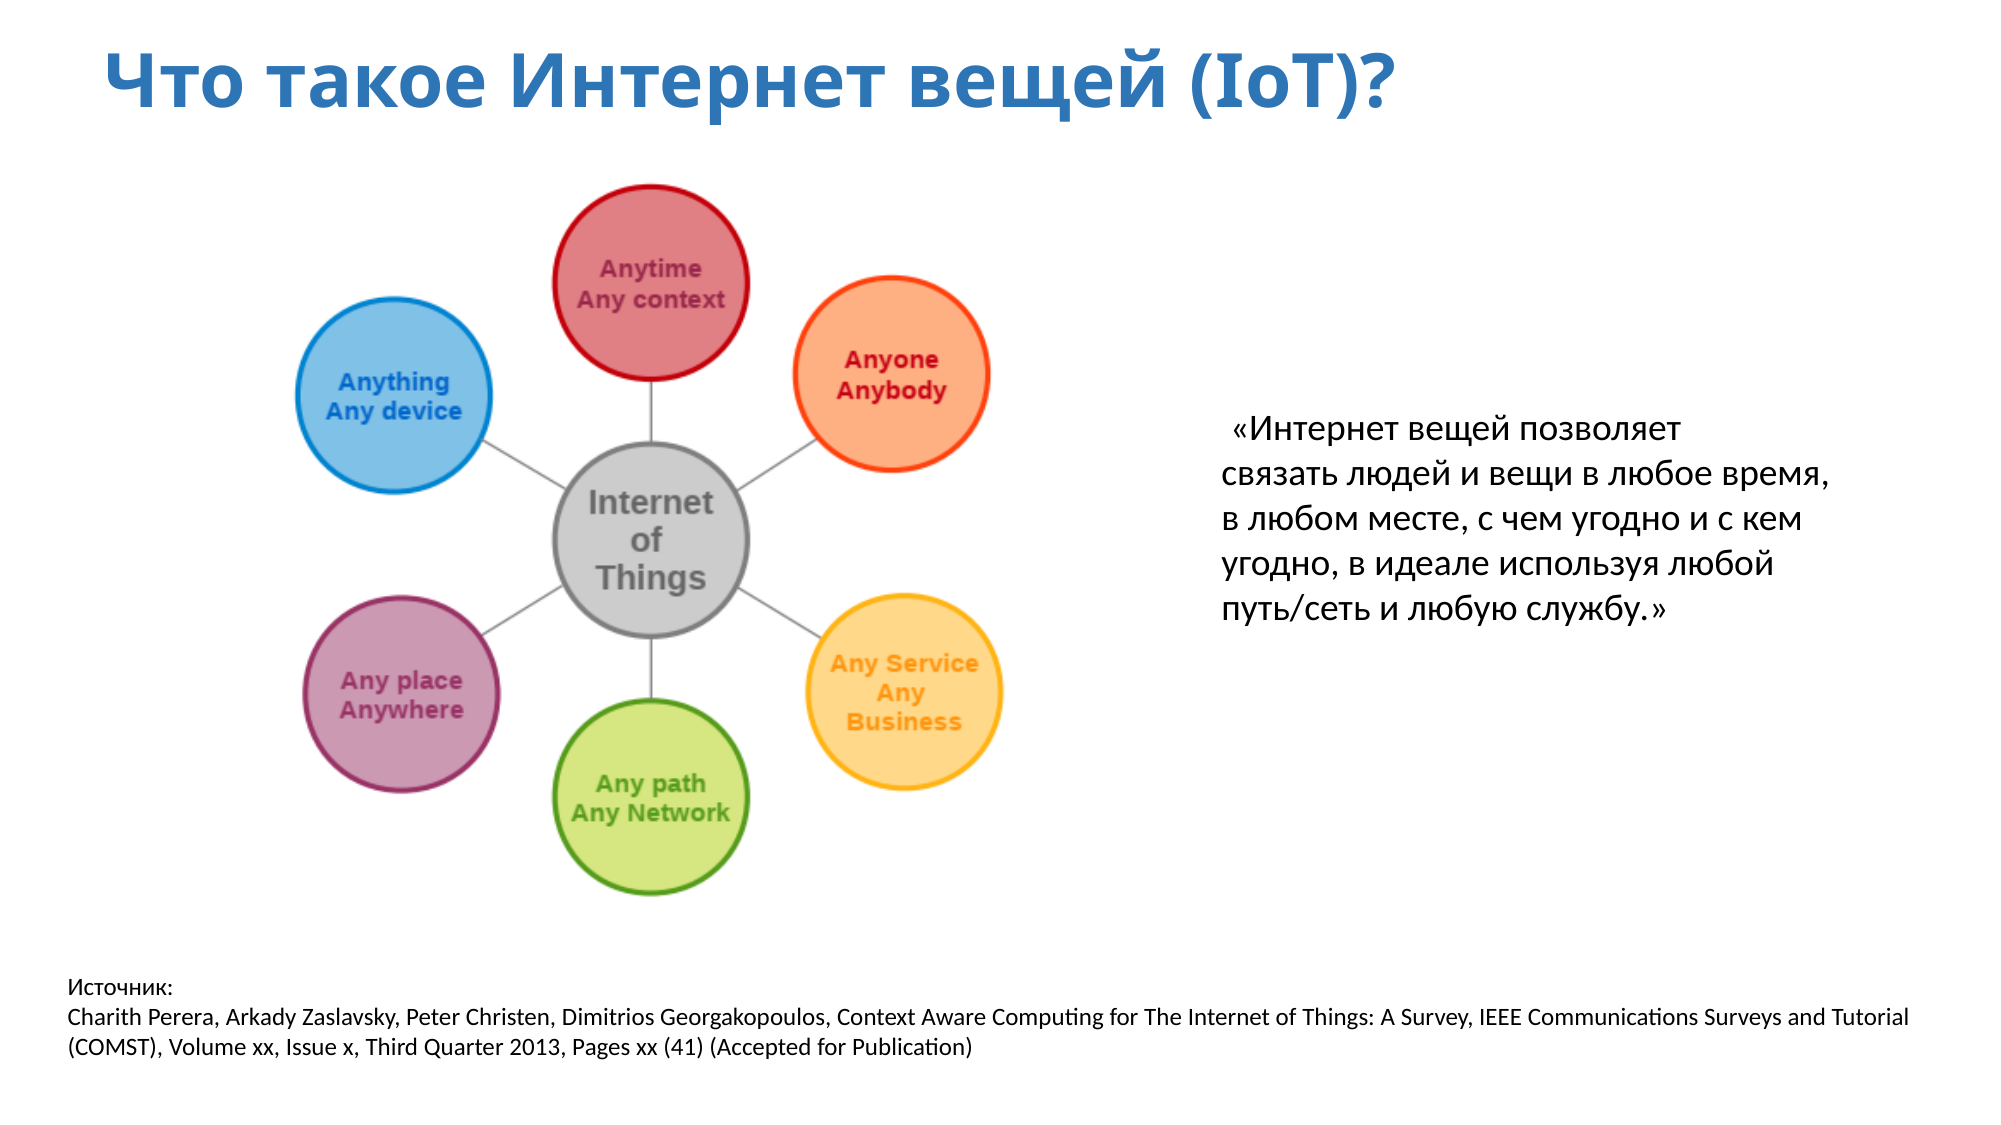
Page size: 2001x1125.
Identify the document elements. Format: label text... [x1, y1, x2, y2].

text_box Источник: Charith Perera, Arkady Zaslavsky, Peter Christen, Dimitrios Georgakopoulos, Context Aware Computing for The Internet of Things: A Survey, IEEE Communications Surveys and Tutorial (COMST), Volume xx, Issue x, Third Quarter 2013, Pages xx (41) (Accepted for Publication) [52, 963, 2000, 1068]
title Что такое Интернет вещей (IoT)? [89, 24, 1815, 142]
text_box «Интернет вещей позволяет связать людей и вещи в любое время, в любом месте, с чем угодно и с кем угодно, в идеале используя любой путь/сеть и любую службу.» [1206, 395, 1863, 636]
picture [258, 171, 1056, 904]
